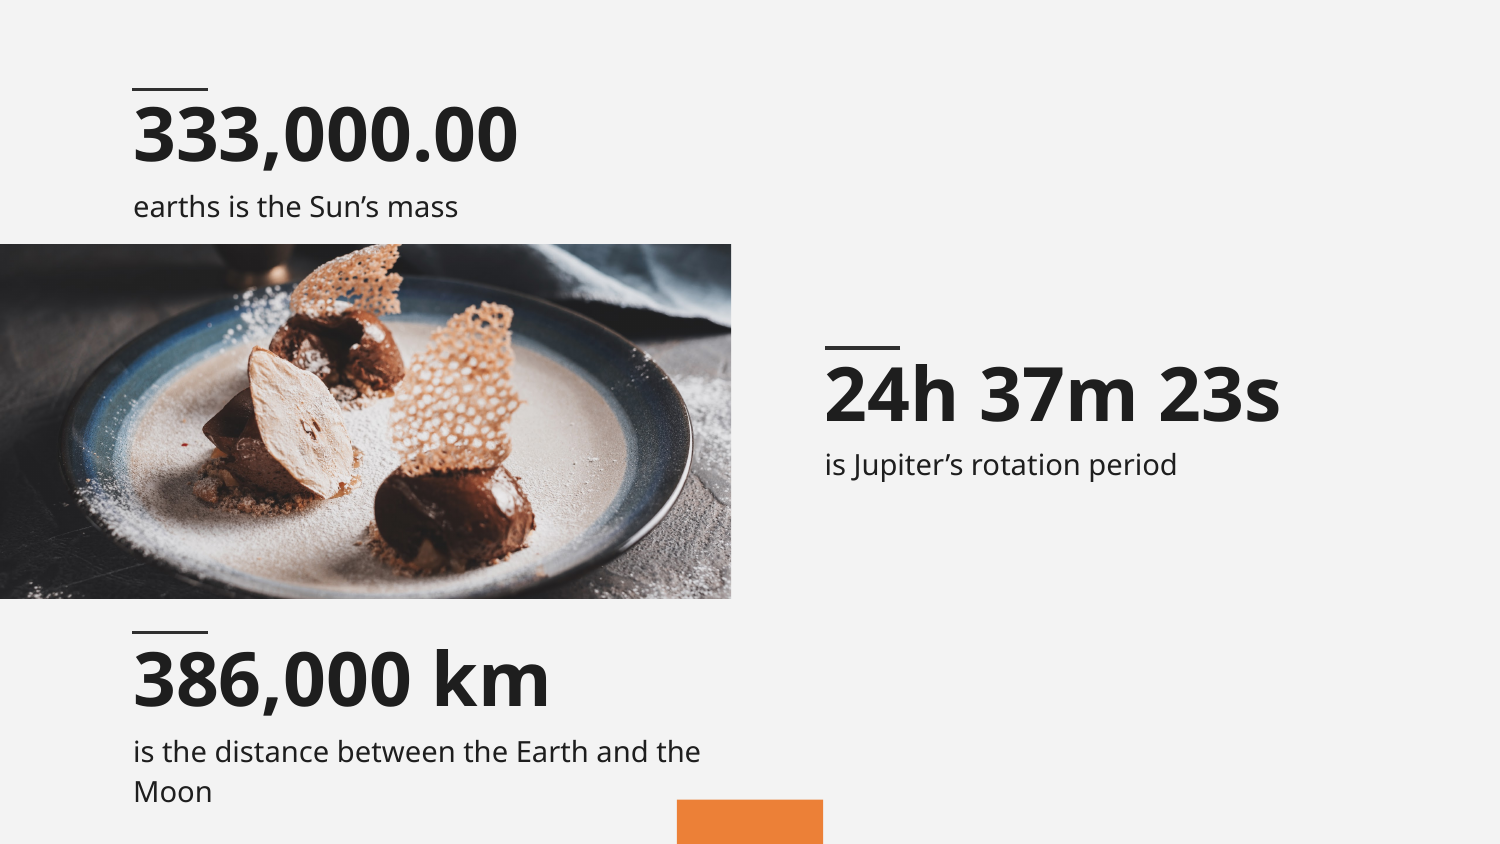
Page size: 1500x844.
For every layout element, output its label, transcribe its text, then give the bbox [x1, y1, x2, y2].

title 333,000.00 [118, 76, 691, 192]
title 386,000 km [118, 621, 691, 737]
subtitle is the distance between the Earth and the Moon [118, 713, 799, 796]
subtitle earths is the Sun’s mass [118, 168, 799, 234]
title 24h 37m 23s [809, 336, 1382, 452]
picture [0, 244, 732, 599]
text_box [676, 799, 824, 844]
subtitle is Jupiter’s rotation period [809, 452, 1382, 491]
